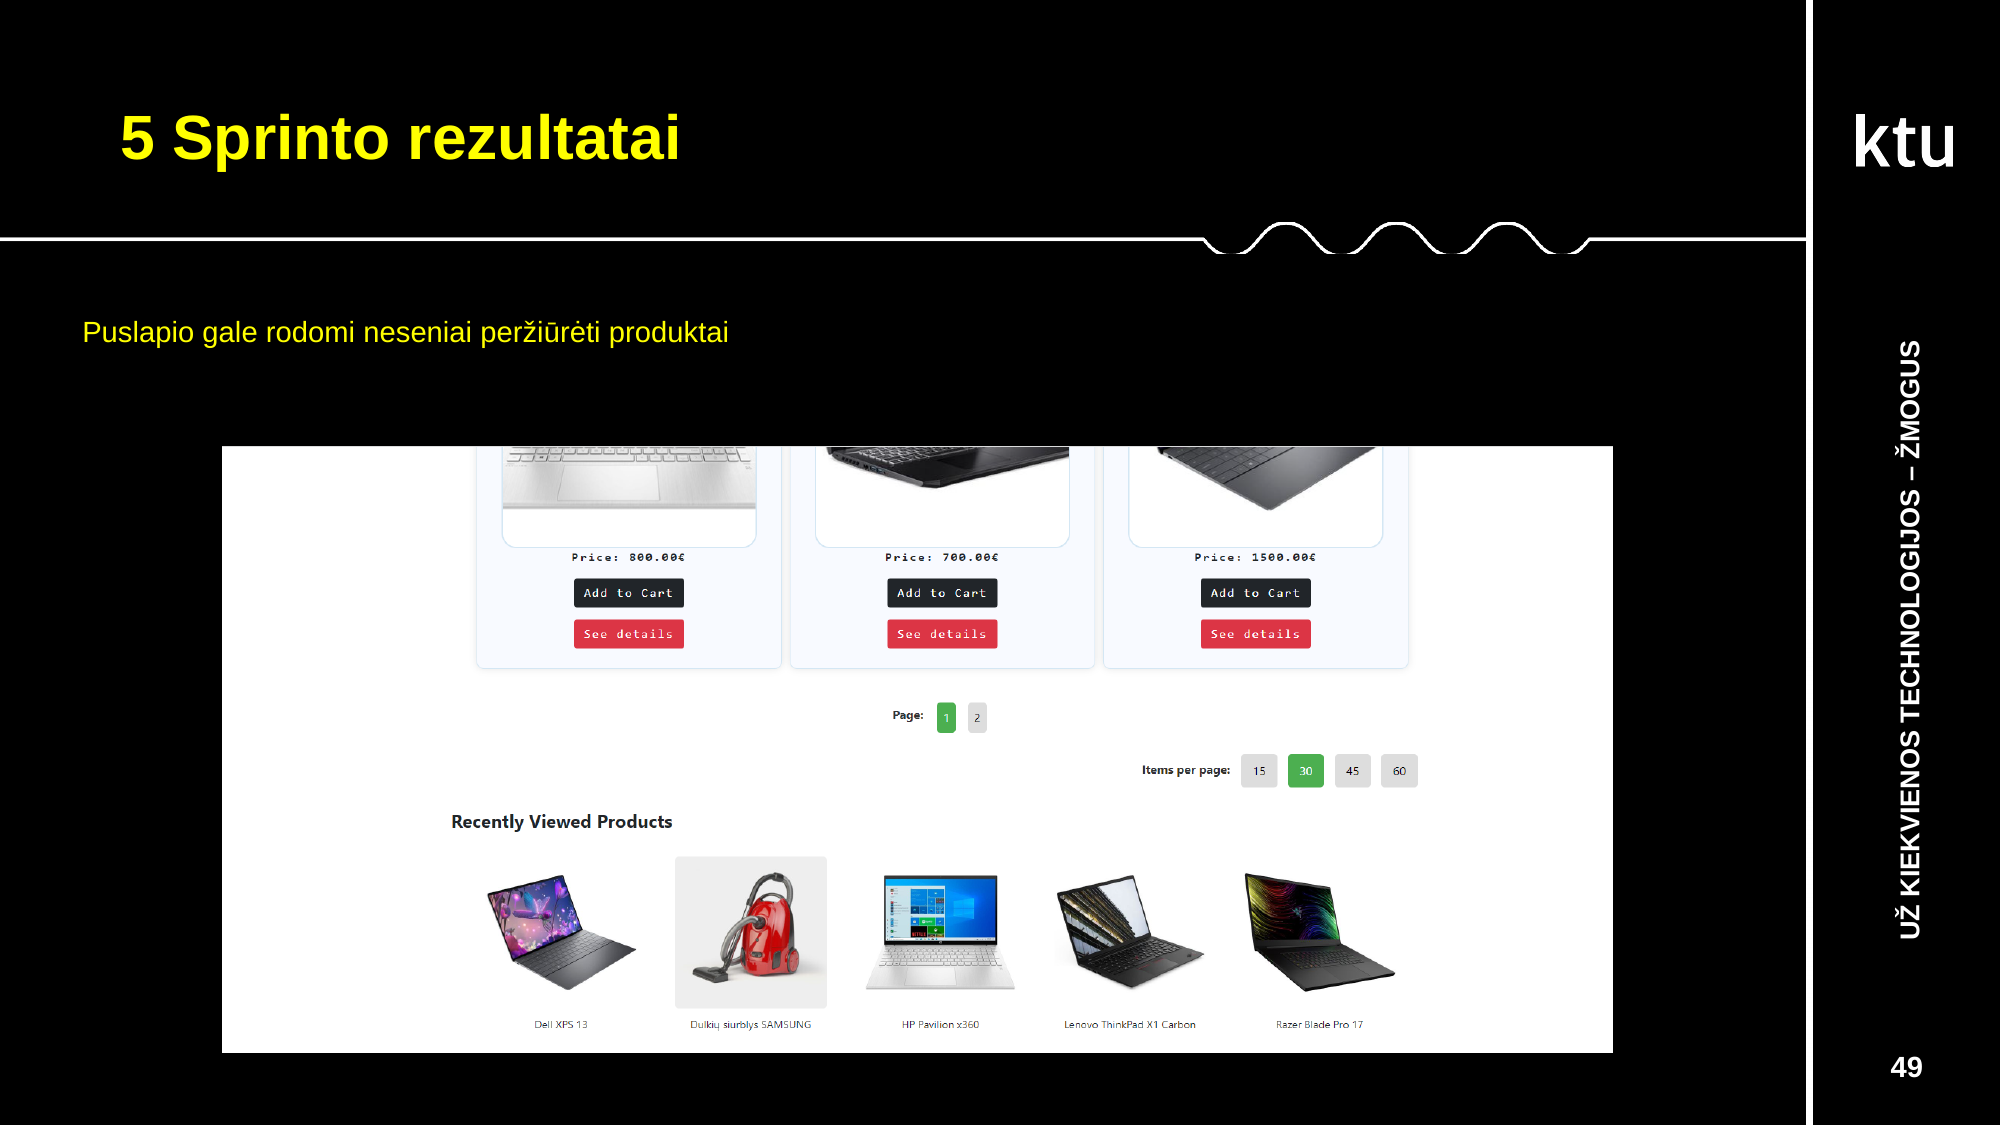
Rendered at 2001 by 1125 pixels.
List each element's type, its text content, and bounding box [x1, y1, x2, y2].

text_box [81, 371, 612, 677]
text_box UŽ KIEKVIENOS TECHNOLOGIJOS – ŽMOGUS [1819, 234, 2000, 956]
text_box 5 Sprinto rezultatai [105, 98, 1731, 183]
text_box Puslapio gale rodomi neseniai peržiūrėti produktai [67, 298, 929, 364]
picture [0, 0, 1814, 1125]
picture [222, 446, 1614, 1053]
picture [1855, 113, 1954, 167]
text_box ‹#› [1831, 1031, 1983, 1091]
